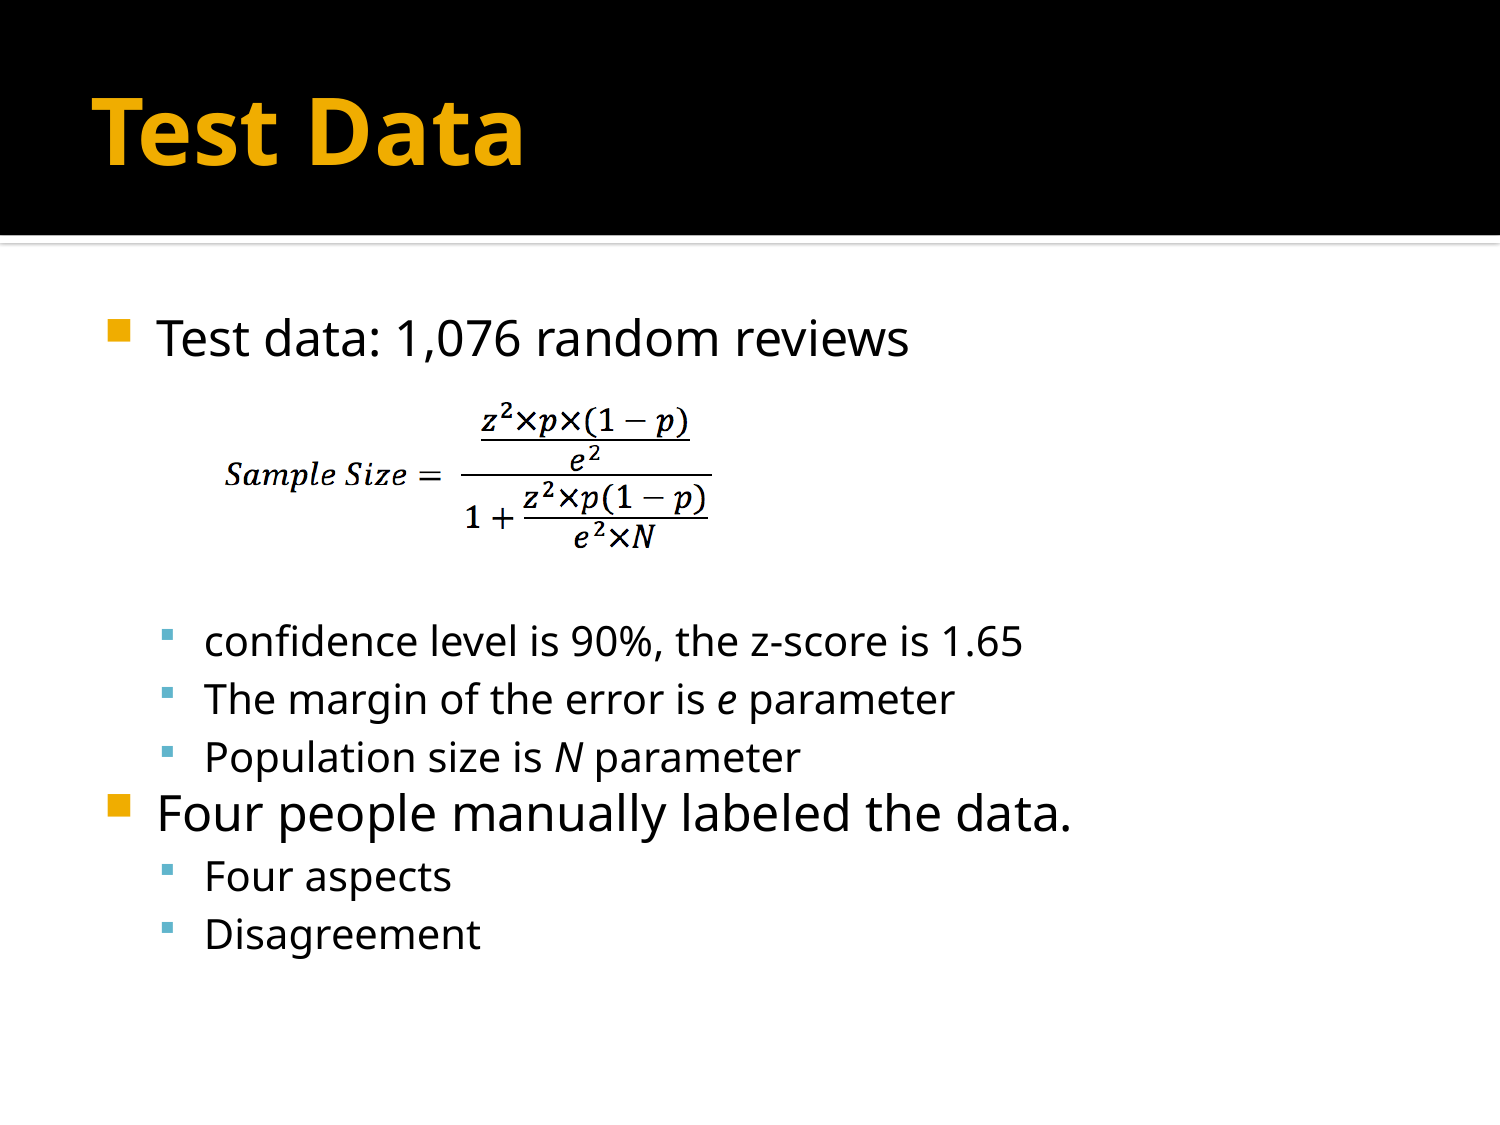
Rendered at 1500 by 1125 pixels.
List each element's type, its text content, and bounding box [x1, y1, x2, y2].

title Test Data [75, 25, 1425, 231]
list Test data: 1,076 random reviews confidence level is 90%, the z-score is 1.65 The margin of the error is e parameter Population size is N parameter Four people manually labeled the data. Four aspects Disagreement [75, 291, 1425, 1050]
picture [204, 383, 776, 587]
